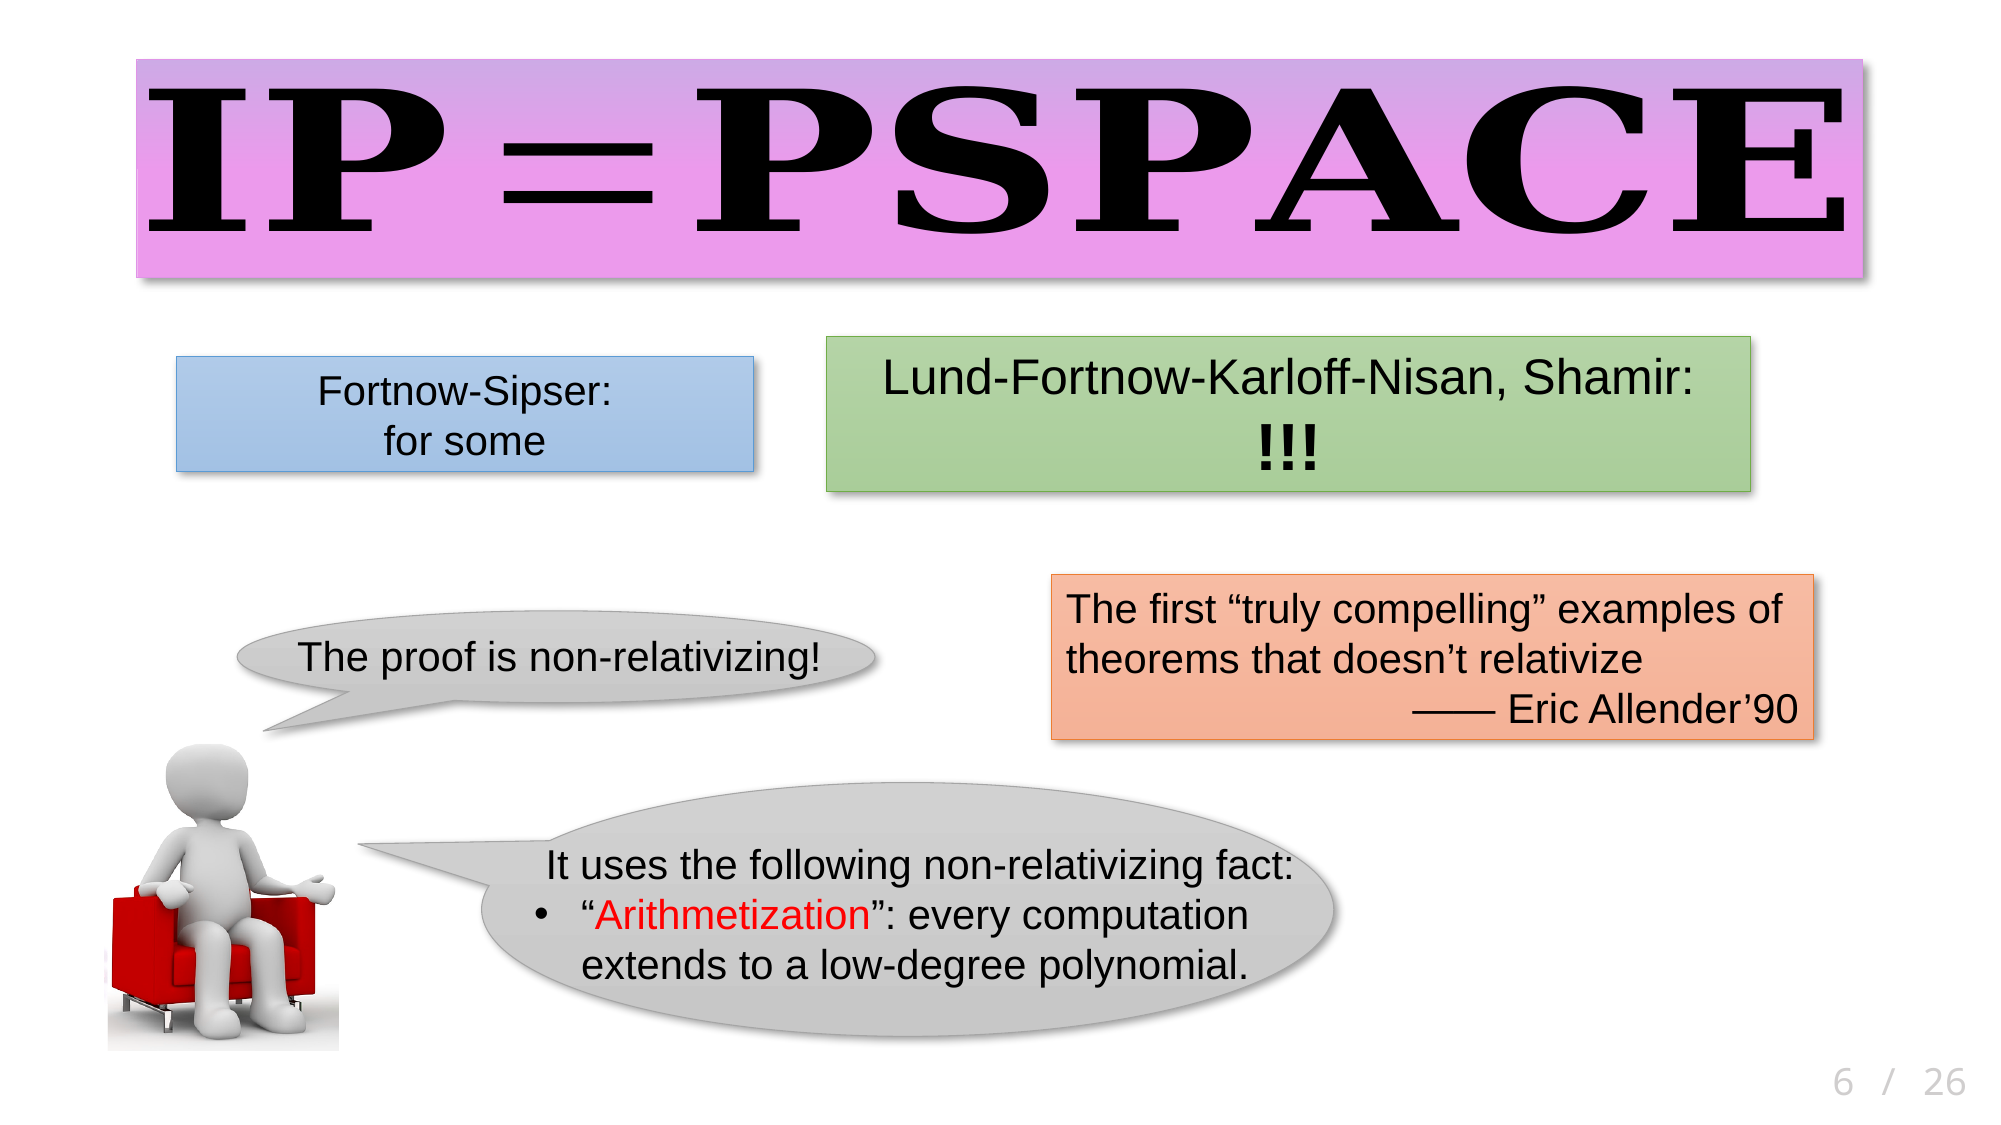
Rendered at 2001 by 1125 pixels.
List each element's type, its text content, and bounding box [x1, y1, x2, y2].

picture [104, 742, 339, 1051]
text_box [481, 782, 1351, 1037]
text_box The first “truly compelling” examples of theorems that doesn’t relativize —— Eric Allender’90 [1051, 574, 1814, 740]
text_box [237, 610, 876, 703]
text_box 6 / 26 [1794, 1050, 2000, 1110]
